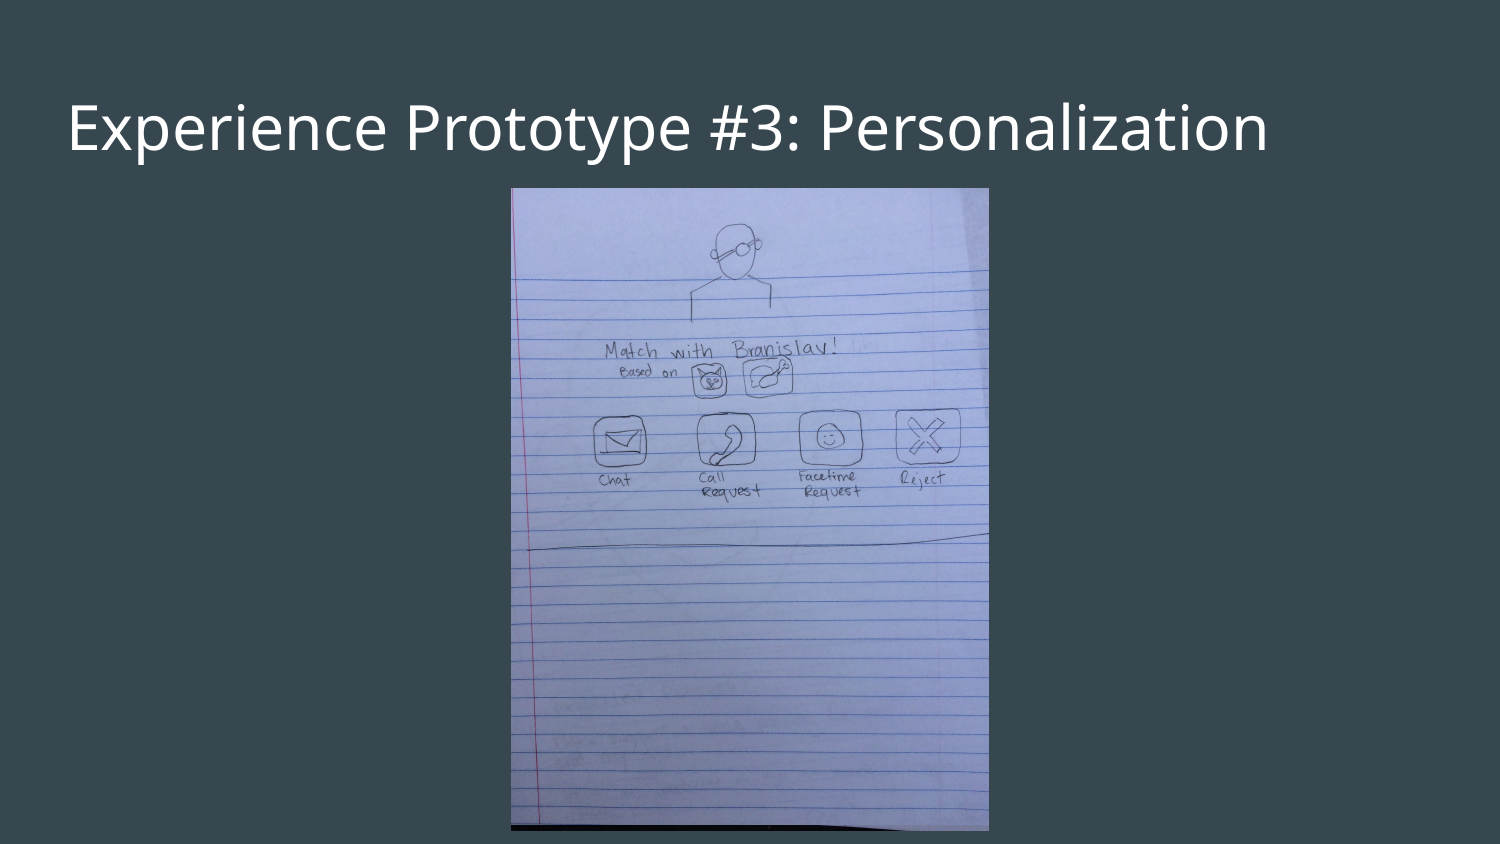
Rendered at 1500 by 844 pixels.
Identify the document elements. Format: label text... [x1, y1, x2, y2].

picture [510, 188, 989, 832]
title Experience Prototype #3: Personalization [51, 72, 1449, 167]
